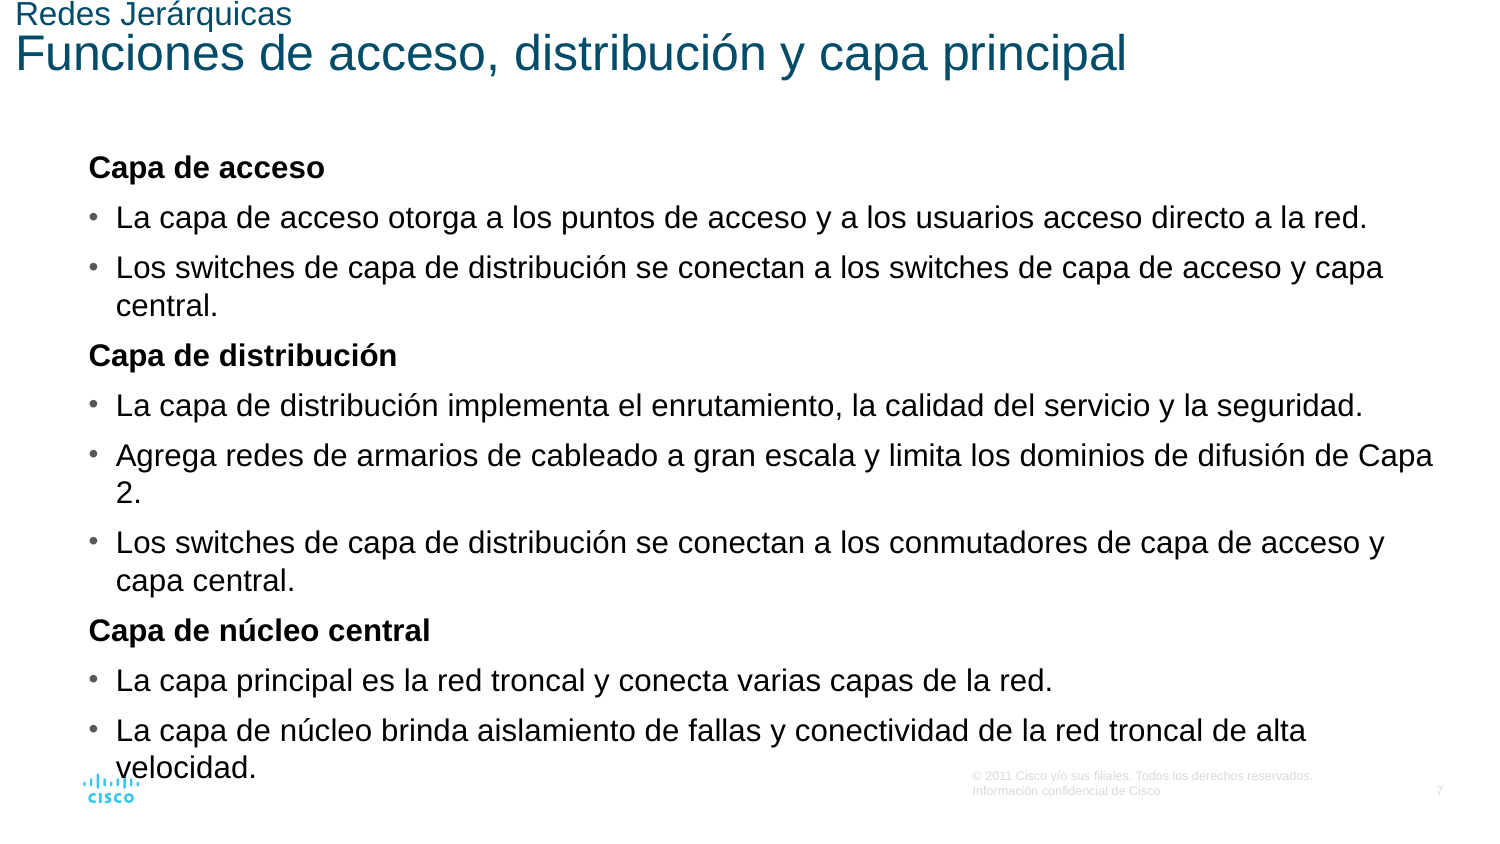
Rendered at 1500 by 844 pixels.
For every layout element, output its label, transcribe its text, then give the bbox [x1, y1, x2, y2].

title Redes Jerárquicas Funciones de acceso, distribución y capa principal [0, 0, 1369, 121]
list Capa de acceso La capa de acceso otorga a los puntos de acceso y a los usuarios acceso directo a la red. Los switches de capa de distribución se conectan a los switches de capa de acceso y capa central. Capa de distribución La capa de distribución implementa el enrutamiento, la calidad del servicio y la seguridad. Agrega redes de armarios de cableado a gran escala y limita los dominios de difusión de Capa 2. Los switches de capa de distribución se conectan a los conmutadores de capa de acceso y capa central. Capa de núcleo central La capa principal es la red troncal y conecta varias capas de la red. La capa de núcleo brinda aislamiento de fallas y conectividad de la red troncal de alta velocidad. [70, 140, 1467, 731]
